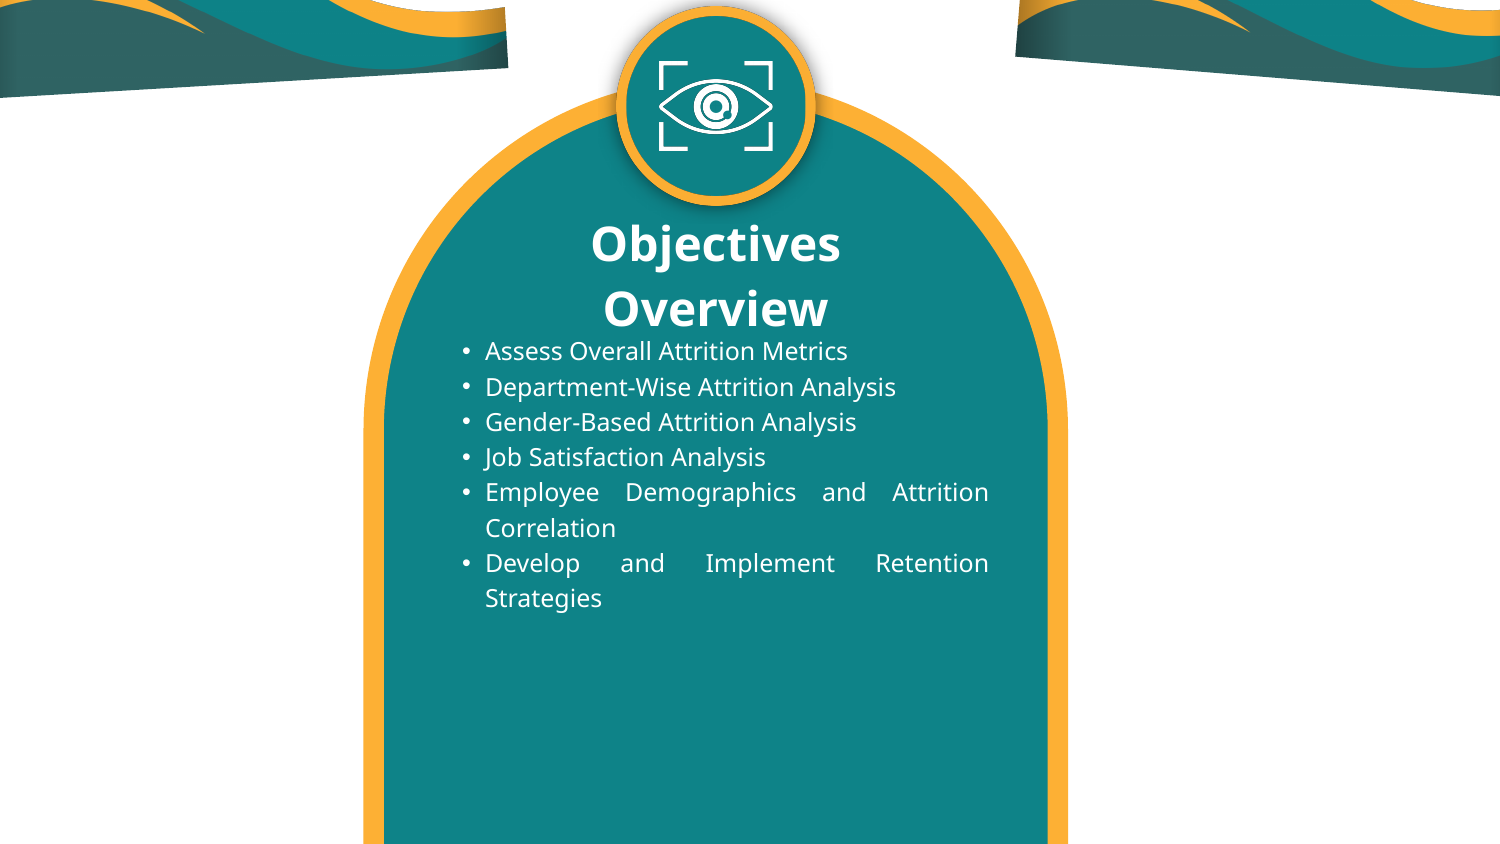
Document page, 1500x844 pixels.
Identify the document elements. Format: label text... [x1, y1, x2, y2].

text_box [626, 16, 806, 196]
text_box [598, 0, 834, 206]
text_box Objectives Overview [477, 206, 955, 336]
text_box [659, 61, 773, 151]
text_box [616, 6, 816, 206]
text_box [0, 0, 509, 98]
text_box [97, 363, 1334, 844]
text_box [1015, 0, 1500, 97]
text_box Assess Overall Attrition Metrics Department-Wise Attrition Analysis Gender-Based Attrition Analysis Job Satisfaction Analysis Employee Demographics and Attrition Correlation Develop and Implement Retention Strategies [441, 330, 991, 362]
